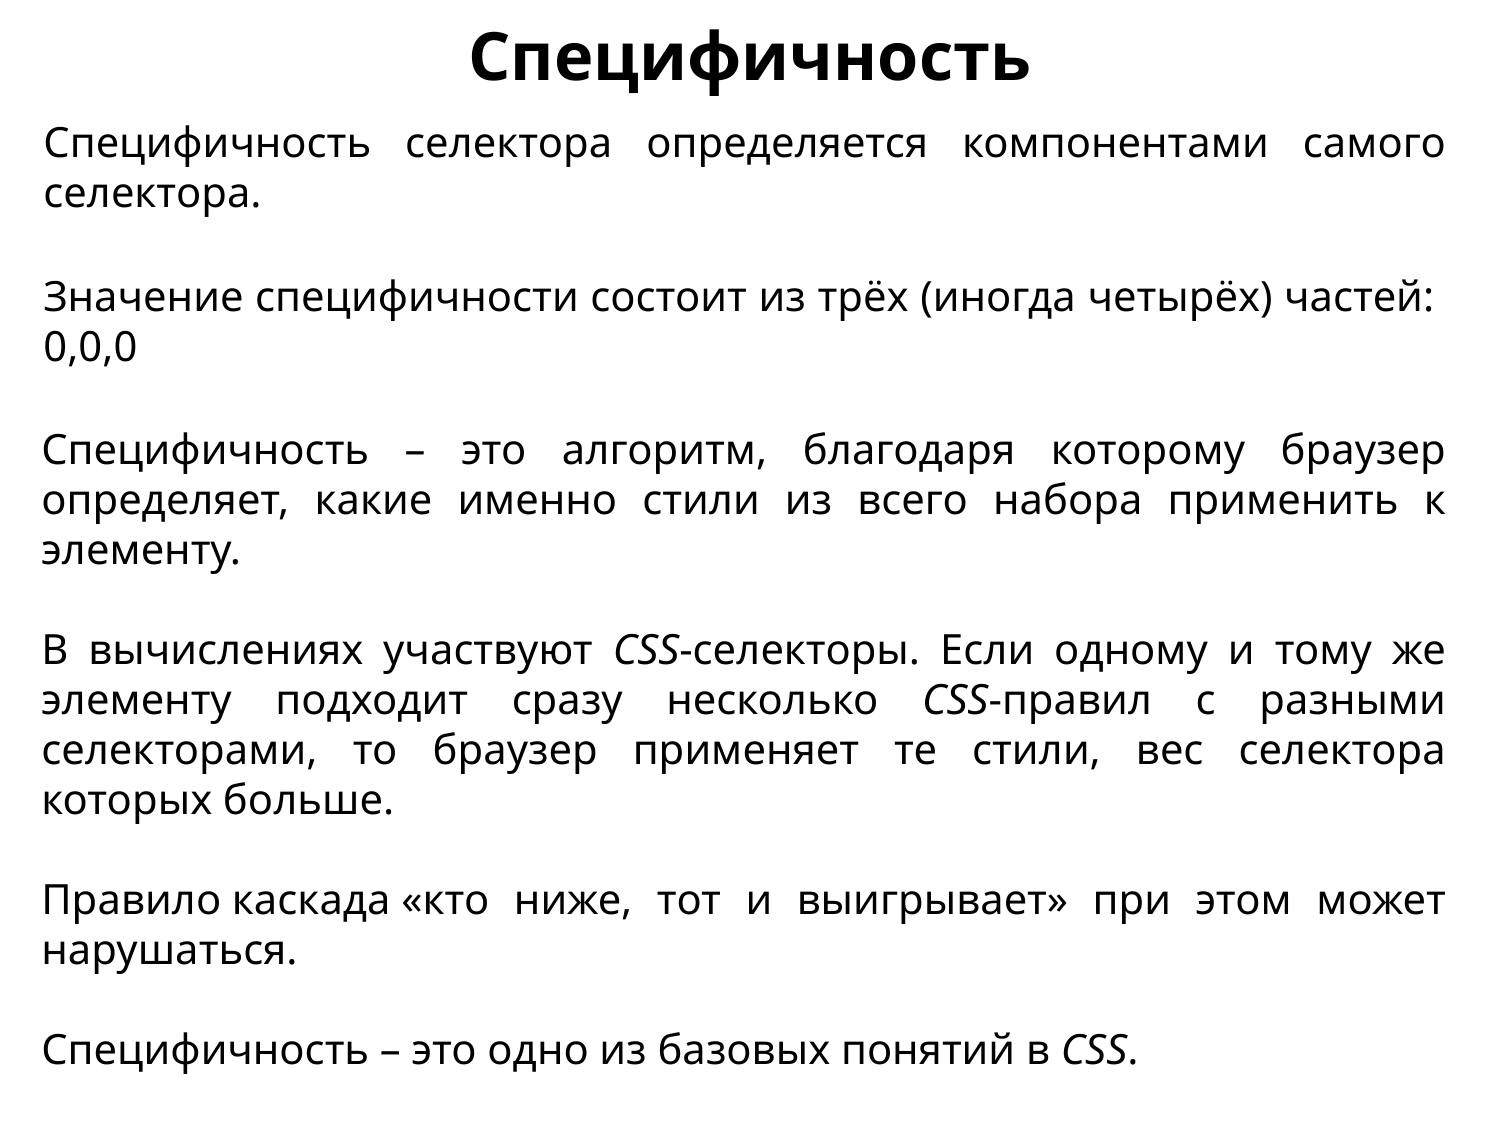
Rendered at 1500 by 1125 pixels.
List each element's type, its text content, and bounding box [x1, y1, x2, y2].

text_box Специфичность [5, 5, 1495, 101]
text_box Специфичность селектора определяется компонентами самого селектора. Значение специфичности состоит из трёх (иногда четырёх) частей: 0,0,0 Специфичность – это алгоритм, благодаря которому браузер определяет, какие именно стили из всего набора применить к элементу. В вычислениях участвуют CSS-селекторы. Если одному и тому же элементу подходит сразу несколько CSS-правил с разными селекторами, то браузер применяет те стили, вес селектора которых больше. Правило каскада «кто ниже, тот и выигрывает» при этом может нарушаться. Специфичность – это одно из базовых понятий в CSS. [41, 113, 1447, 1073]
